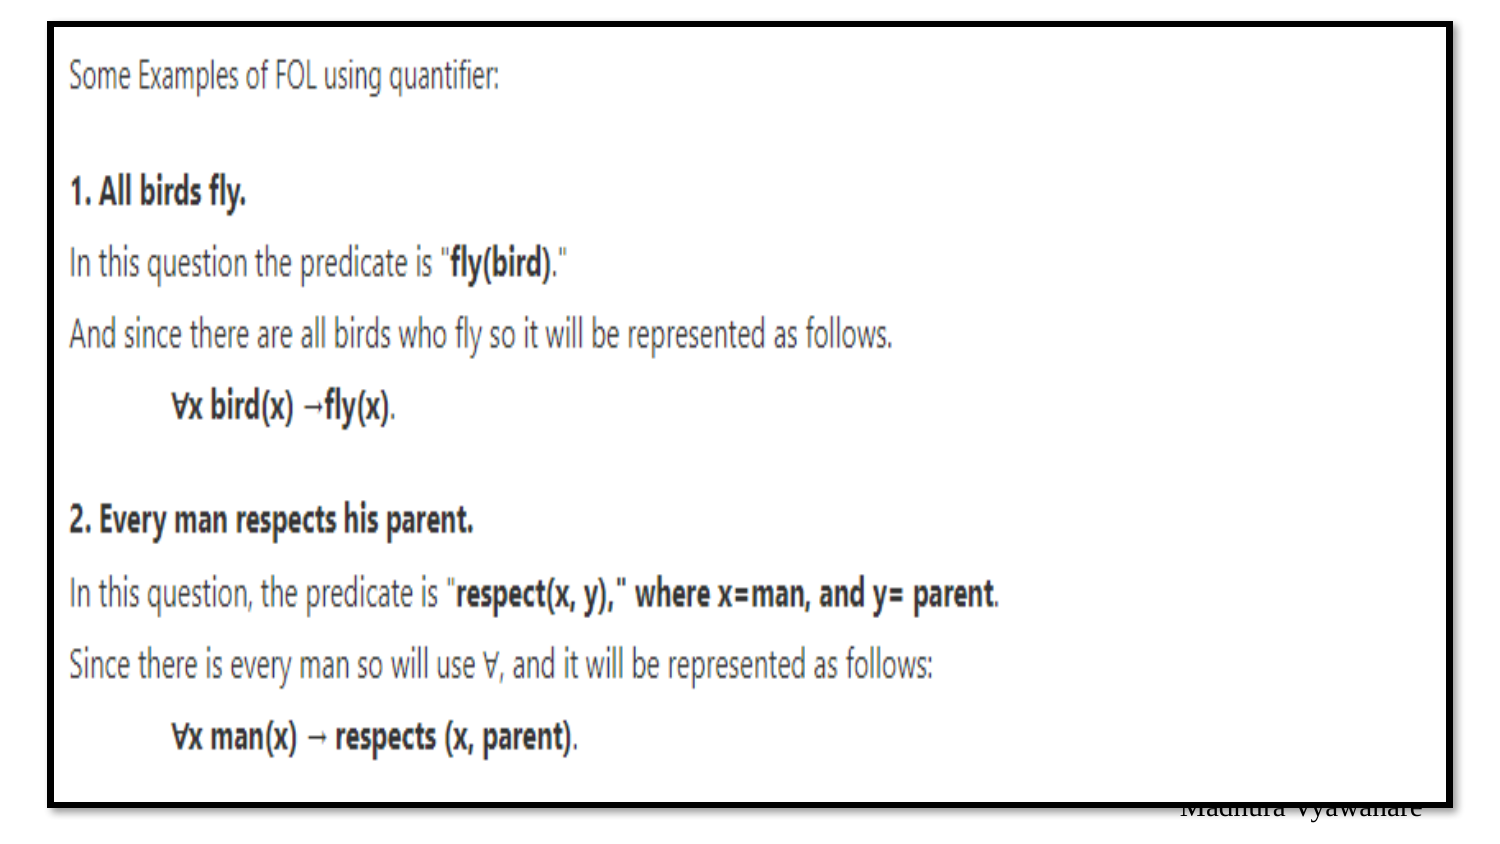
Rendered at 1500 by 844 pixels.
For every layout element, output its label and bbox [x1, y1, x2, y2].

picture [53, 26, 1447, 803]
